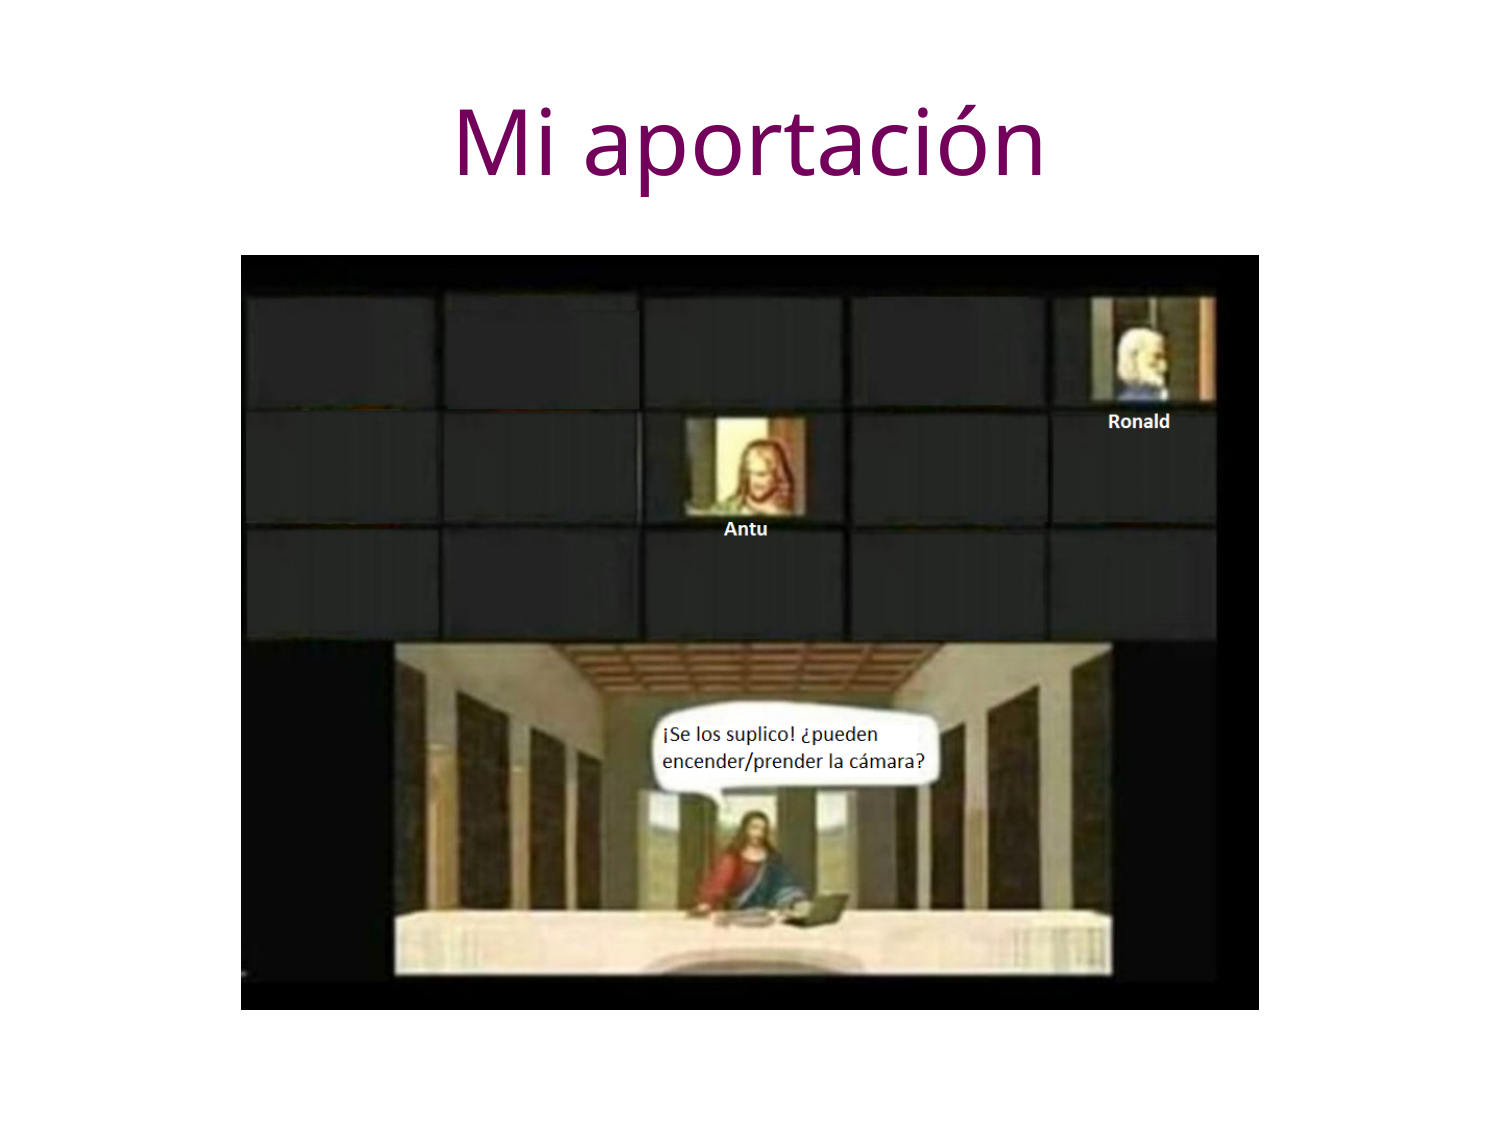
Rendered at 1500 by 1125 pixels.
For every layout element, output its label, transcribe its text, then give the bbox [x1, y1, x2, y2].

title Mi aportación [75, 45, 1425, 233]
picture [241, 255, 1259, 1010]
